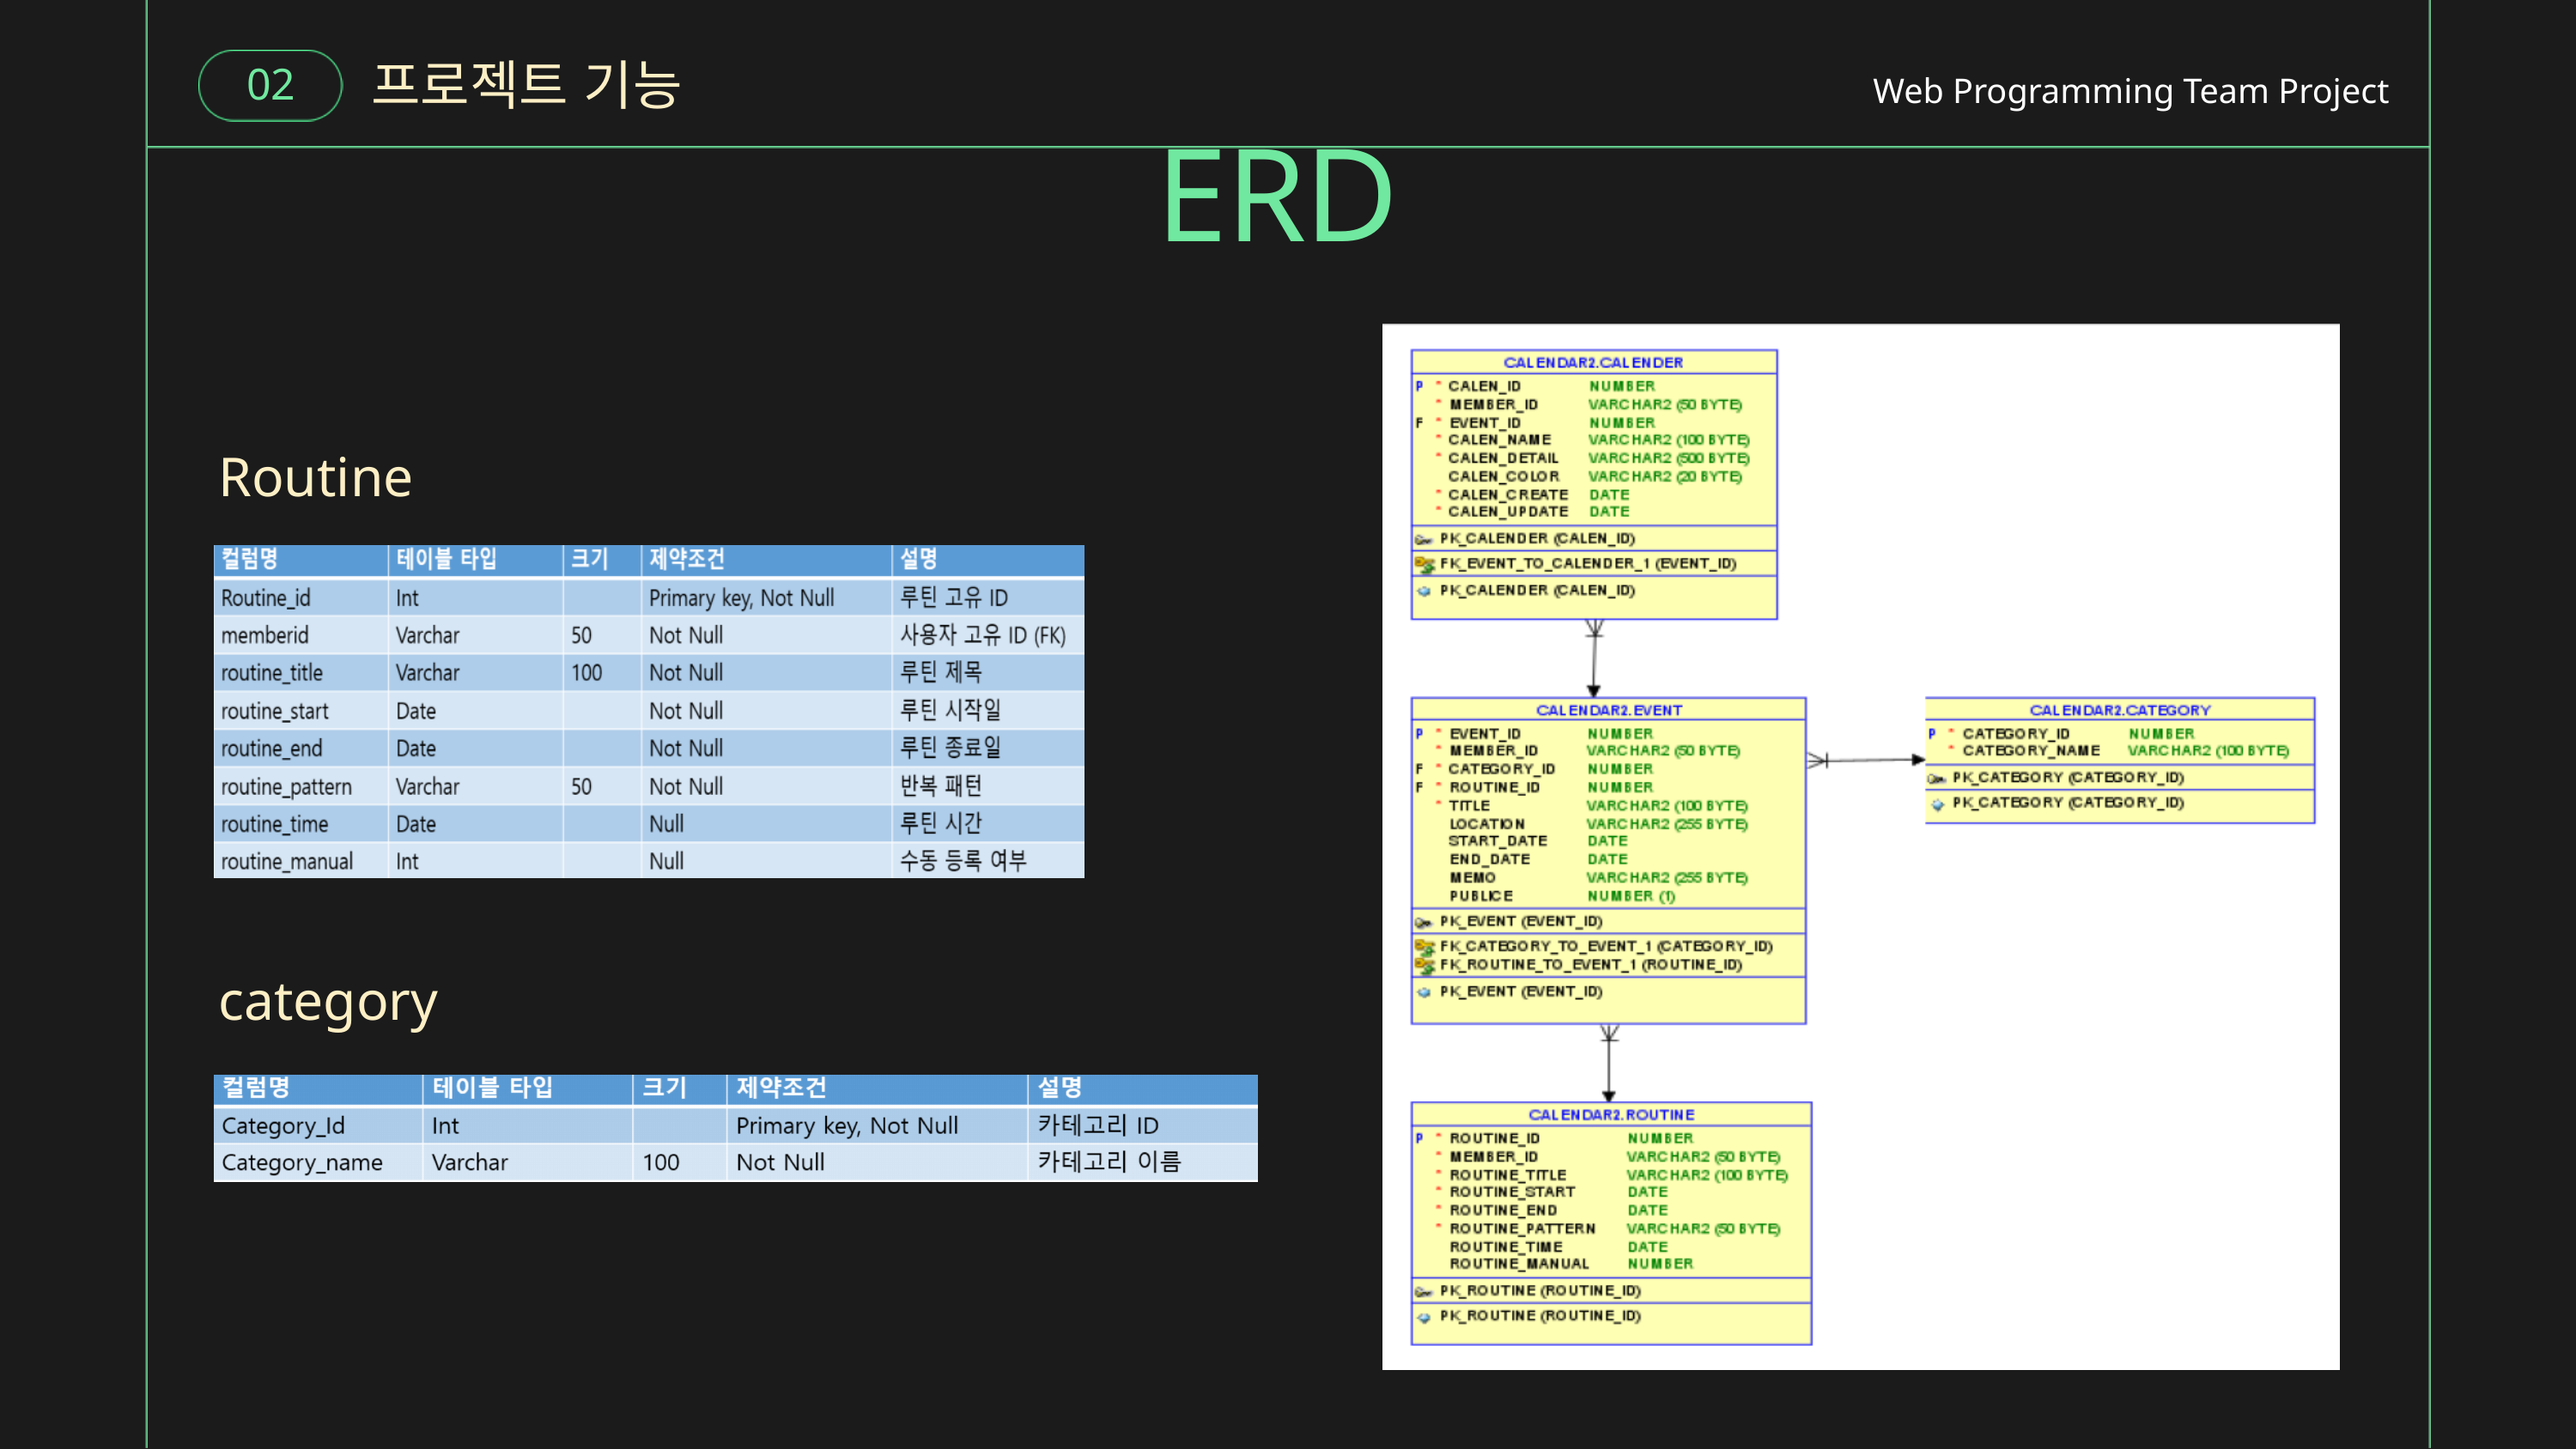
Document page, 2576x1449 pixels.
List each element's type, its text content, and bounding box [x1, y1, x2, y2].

text_box category [218, 963, 854, 1040]
picture [214, 1074, 1258, 1183]
text_box 프로젝트 기능 [341, 48, 845, 124]
text_box Routine [218, 440, 854, 515]
picture [0, 0, 1084, 1447]
text_box ERD [787, 158, 1800, 267]
picture [197, 50, 344, 122]
text_box Web Programming Team Project [1830, 68, 2433, 115]
picture [148, 115, 2576, 1447]
